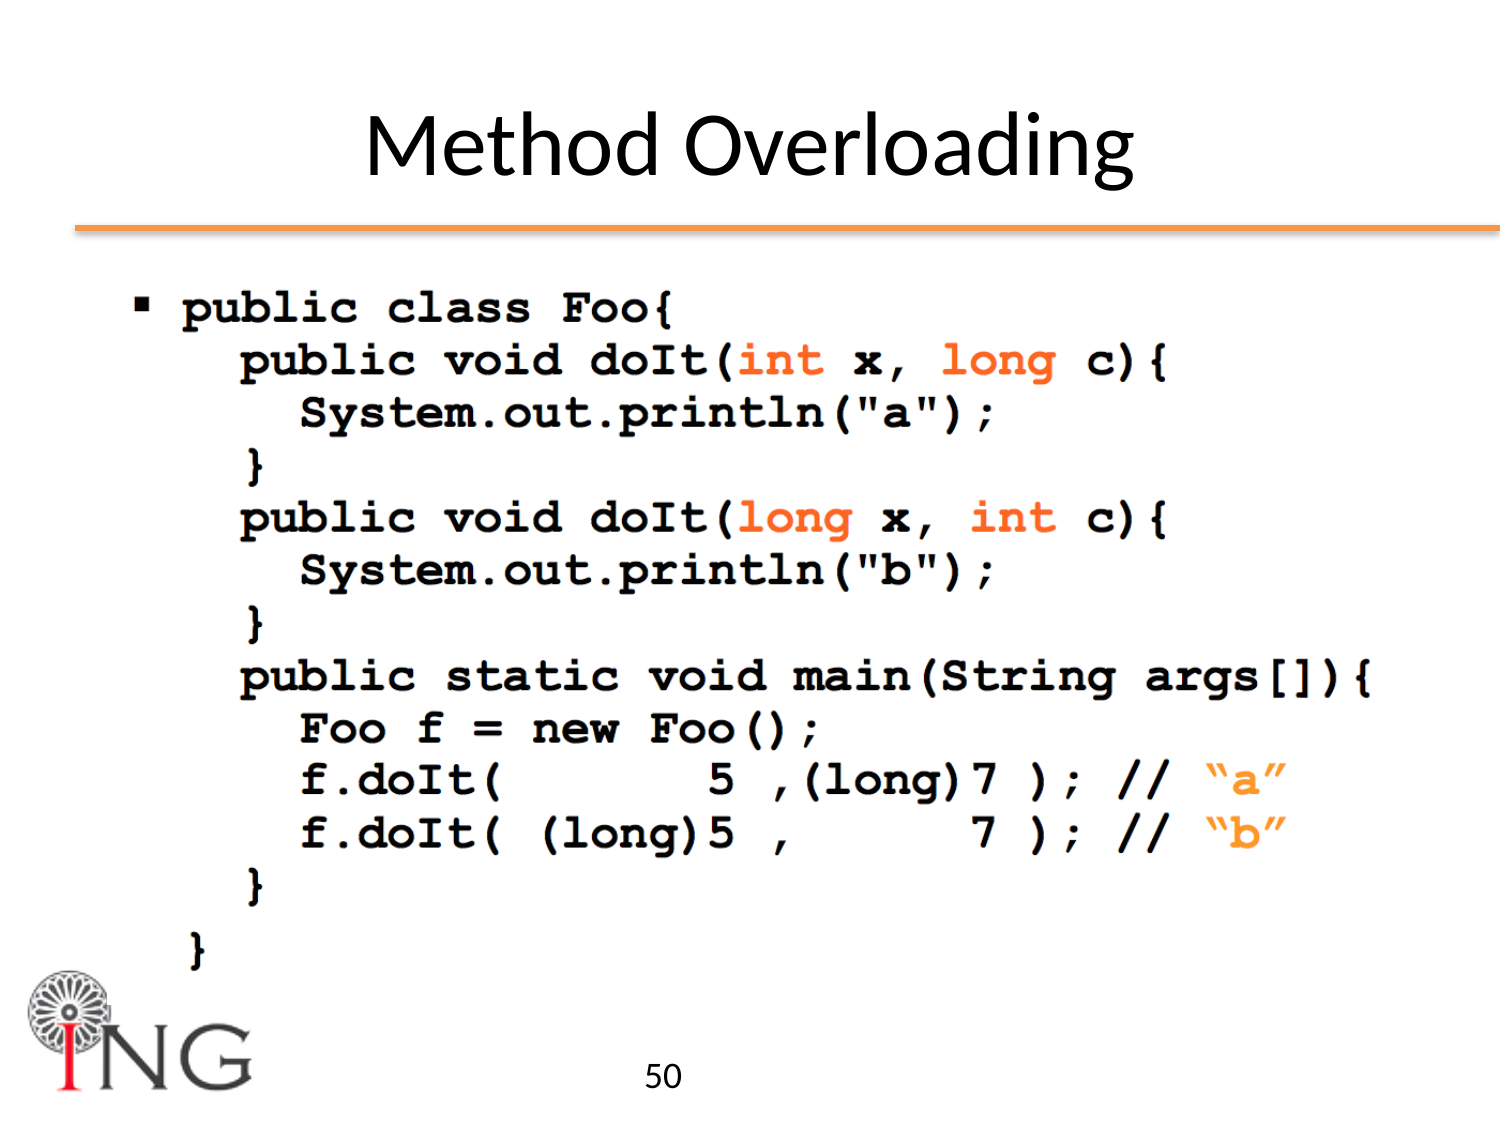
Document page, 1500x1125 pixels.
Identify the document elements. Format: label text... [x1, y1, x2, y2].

slide_number 50 [629, 1043, 1425, 1104]
title Method Overloading [75, 45, 1425, 233]
picture [3, 948, 281, 1124]
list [74, 262, 1426, 1006]
